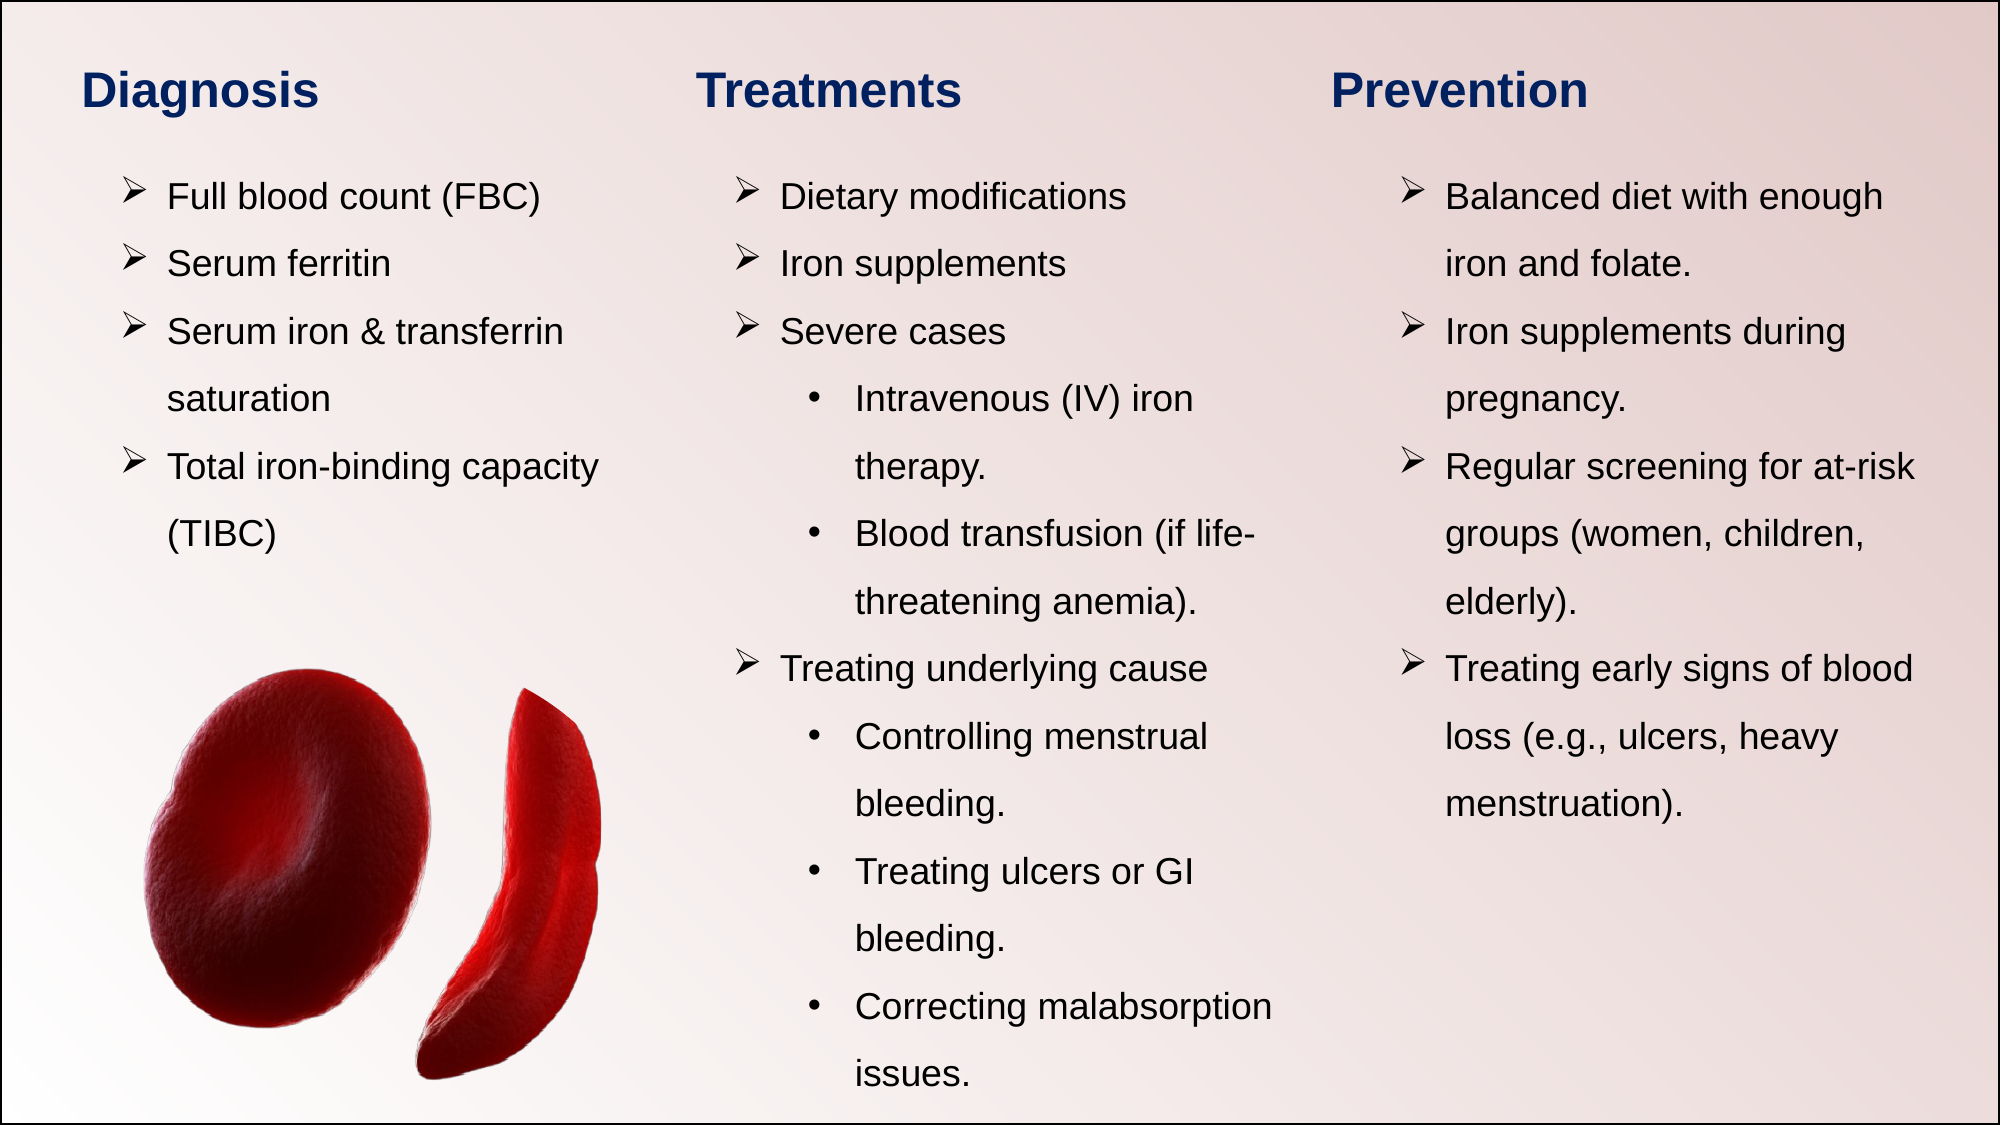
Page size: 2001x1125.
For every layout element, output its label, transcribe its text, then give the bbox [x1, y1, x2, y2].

text_box Balanced diet with enough iron and folate. Iron supplements during pregnancy. Regular screening for at-risk groups (women, children, elderly). Treating early signs of blood loss (e.g., ulcers, heavy menstruation). [1383, 141, 1956, 832]
text_box [103, 649, 647, 1091]
text_box Full blood count (FBC) Serum ferritin Serum iron & transferrin saturation Total iron-binding capacity (TIBC) [105, 141, 646, 562]
text_box [0, 0, 2000, 1125]
text_box Treatments [681, 50, 1177, 125]
text_box Dietary modifications Iron supplements Severe cases Intravenous (IV) iron therapy. Blood transfusion (if life-threatening anemia). Treating underlying cause Controlling menstrual bleeding. Treating ulcers or GI bleeding. Correcting malabsorption issues. [718, 141, 1331, 1102]
text_box Prevention [1316, 50, 1874, 125]
text_box Diagnosis [66, 50, 561, 125]
